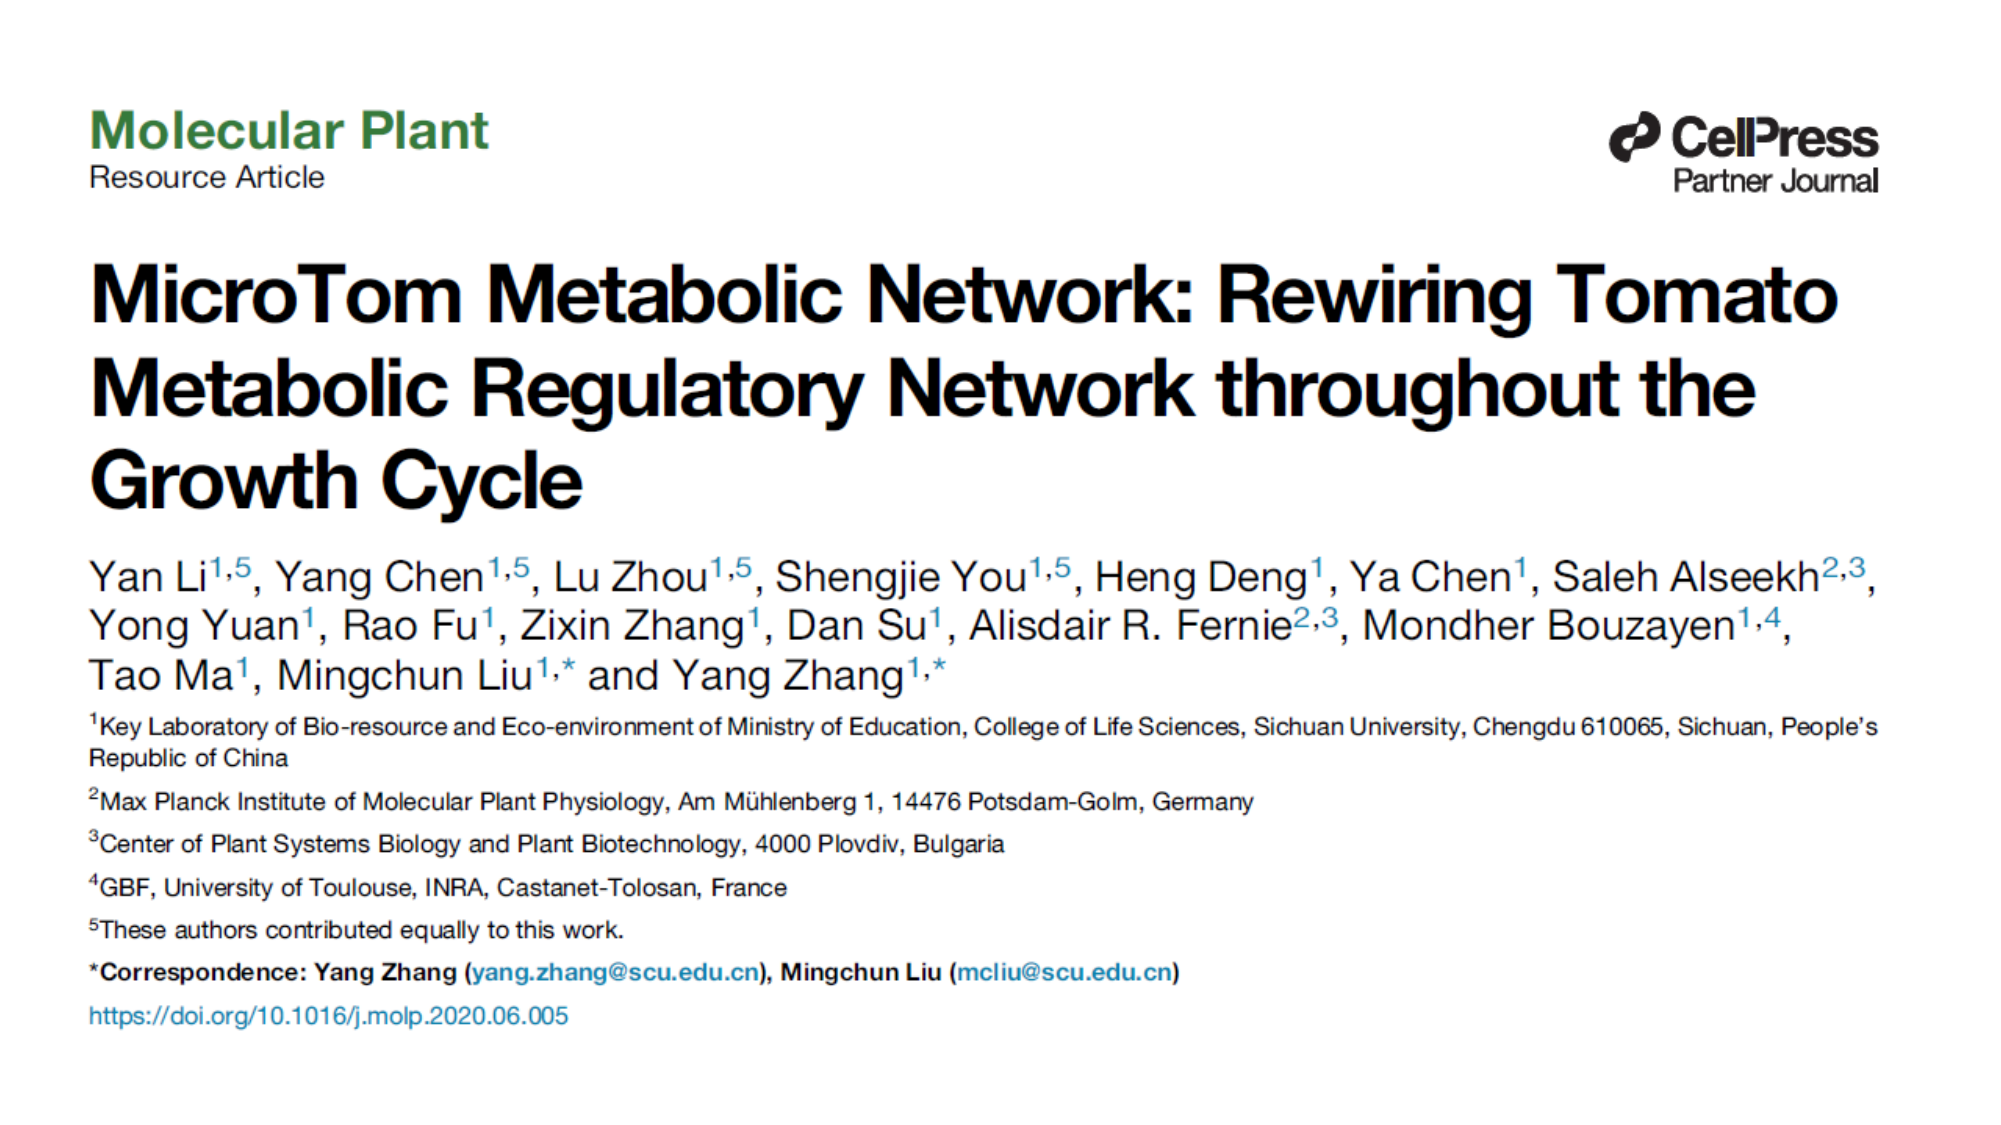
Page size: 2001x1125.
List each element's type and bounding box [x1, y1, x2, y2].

picture [31, 63, 1969, 1062]
